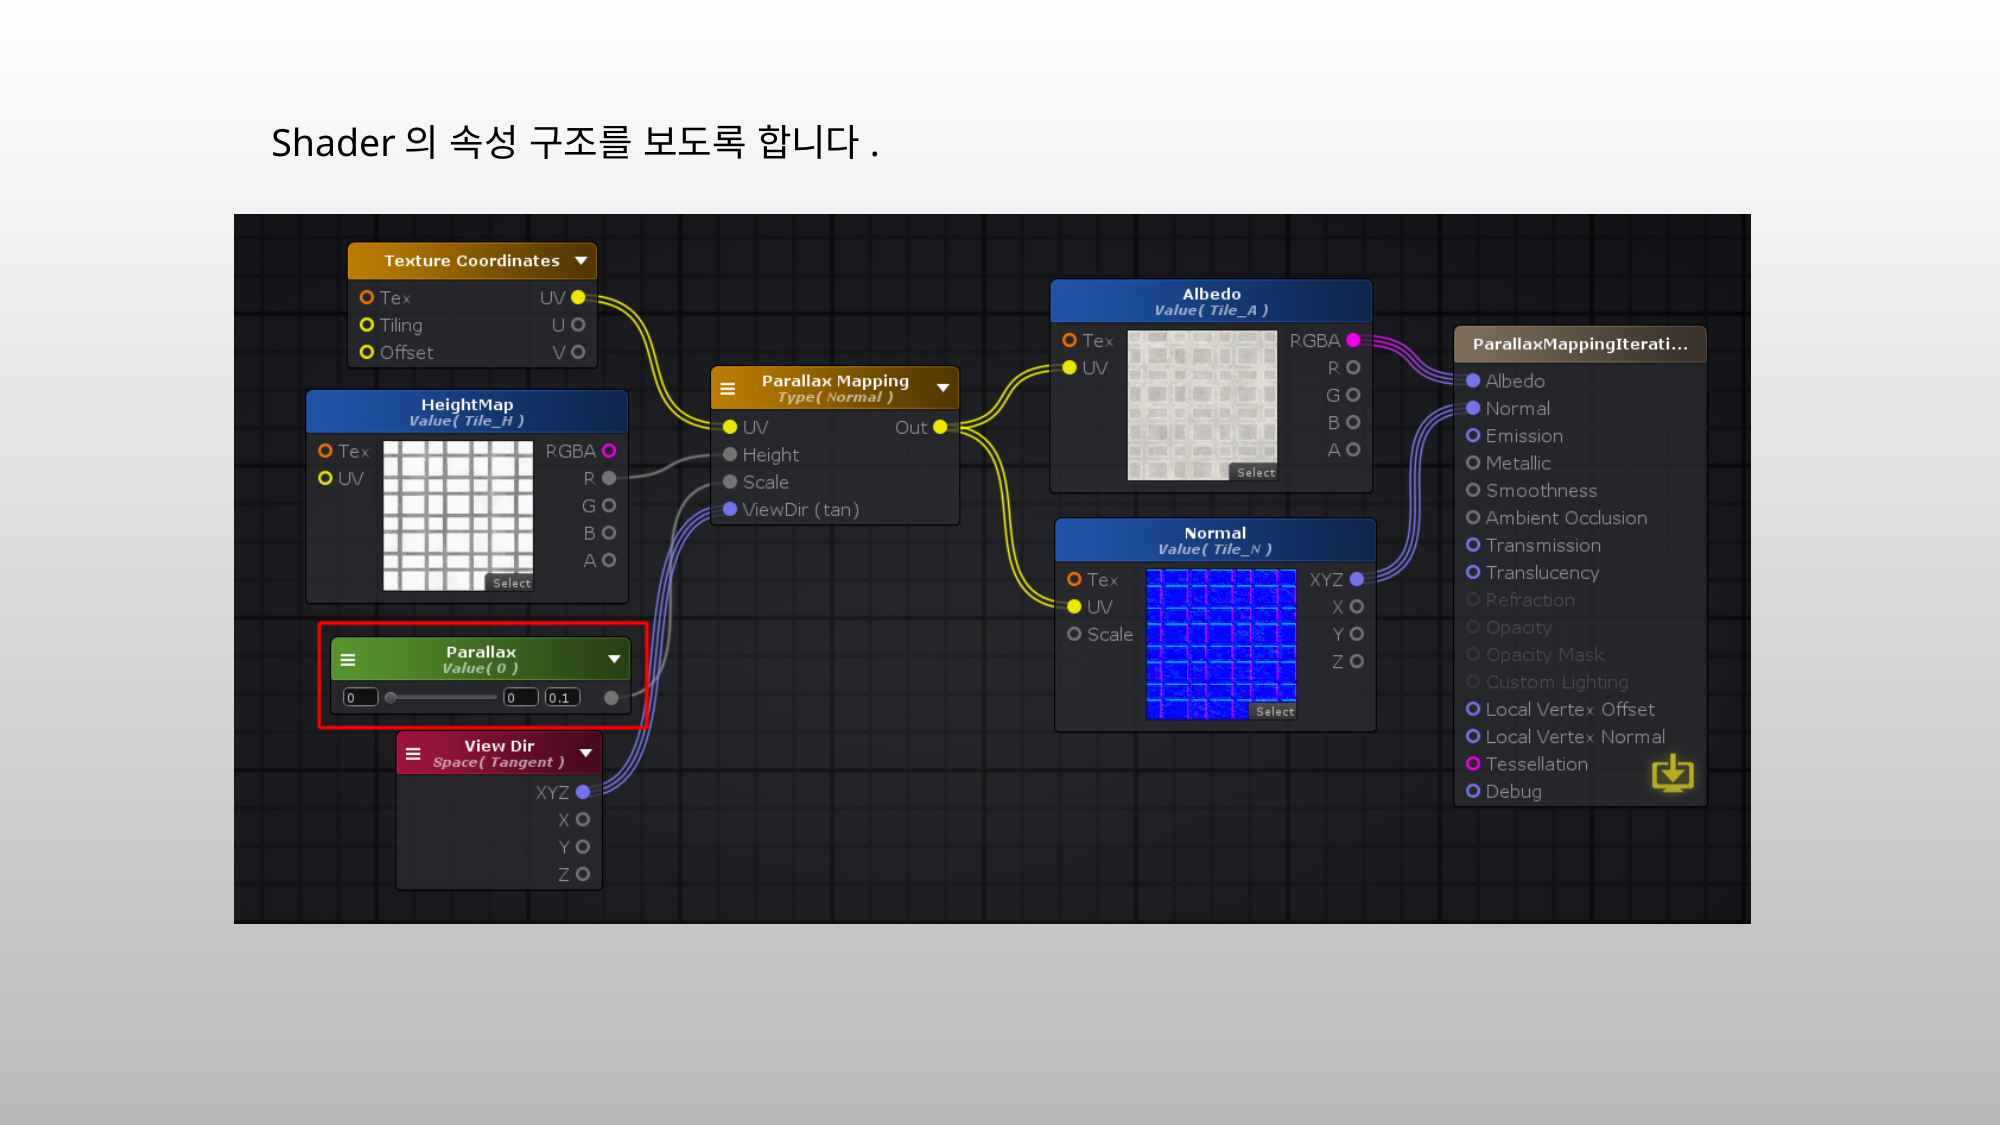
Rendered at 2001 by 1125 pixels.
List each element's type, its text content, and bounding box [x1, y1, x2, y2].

text_box Shader의 속성 구조를 보도록 합니다. [256, 108, 877, 172]
picture [233, 214, 1752, 925]
